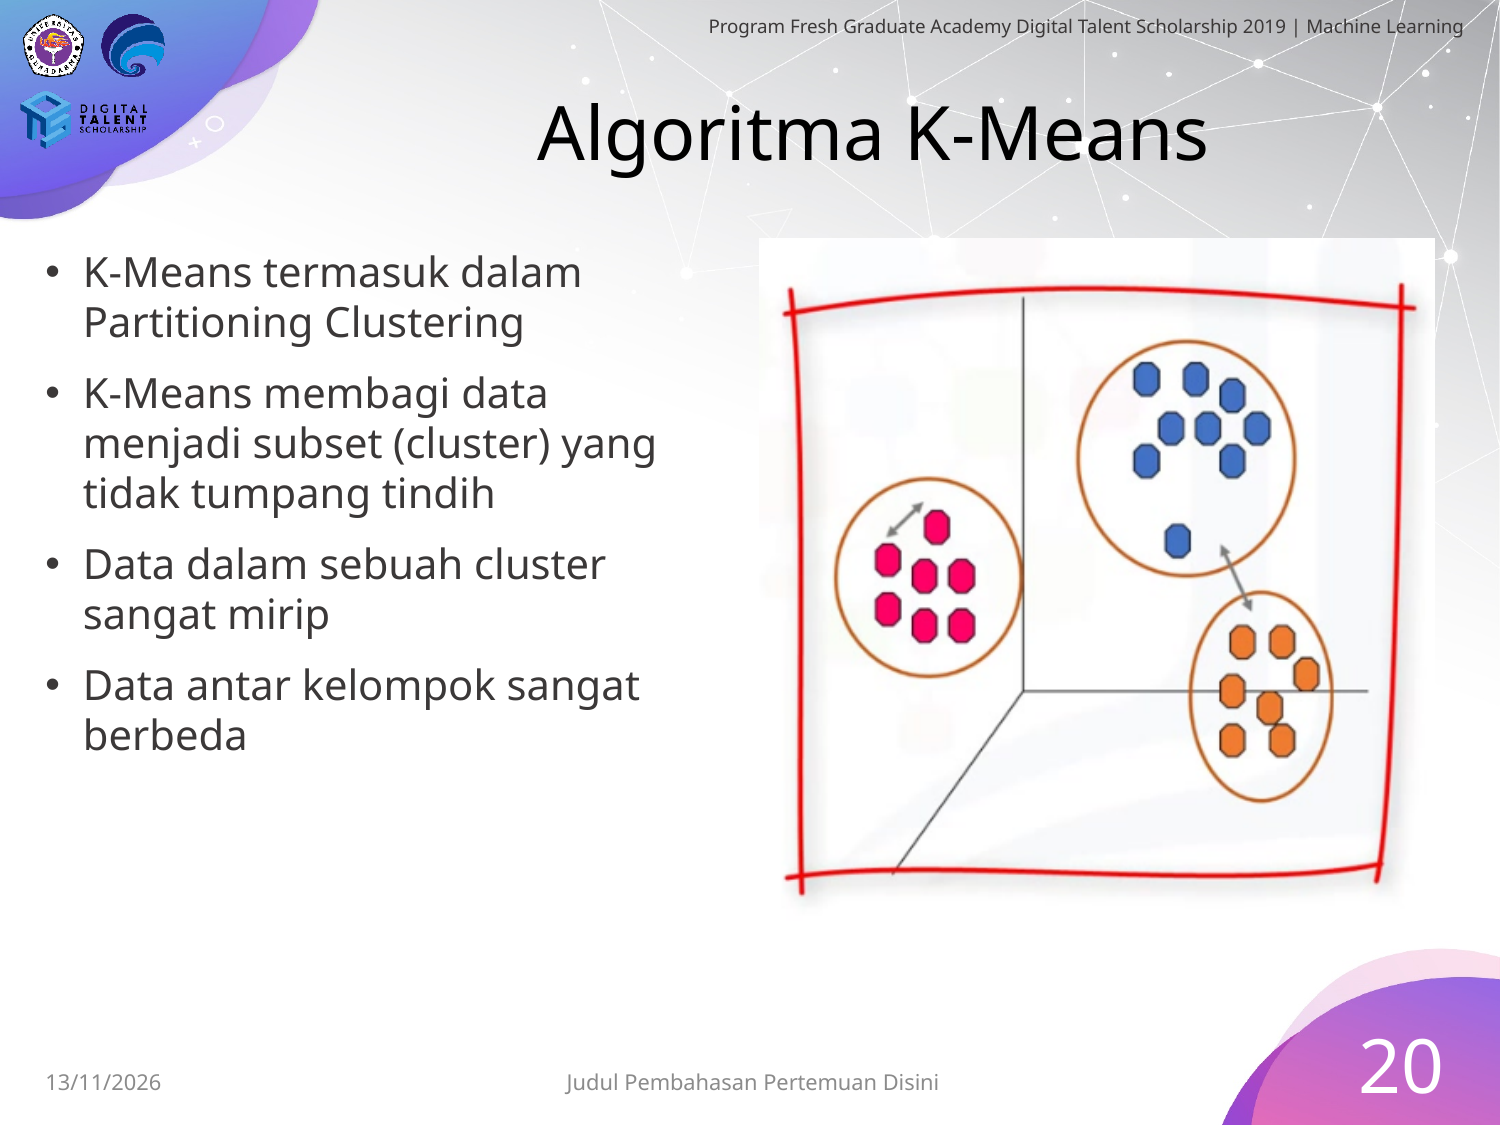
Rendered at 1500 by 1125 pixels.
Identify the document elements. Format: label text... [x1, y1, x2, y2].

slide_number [30, 1053, 272, 1114]
list K-Means termasuk dalam Partitioning Clustering K-Means membagi data menjadi subset (cluster) yang tidak tumpang tindih Data dalam sebuah cluster sangat mirip Data antar kelompok sangat berbeda [30, 238, 718, 1014]
footer Judul Pembahasan Pertemuan Disini [386, 1053, 1121, 1114]
title Algoritma K-Means [271, 66, 1477, 207]
picture [0, 0, 1500, 1125]
slide_number 20 [1327, 1025, 1477, 1115]
